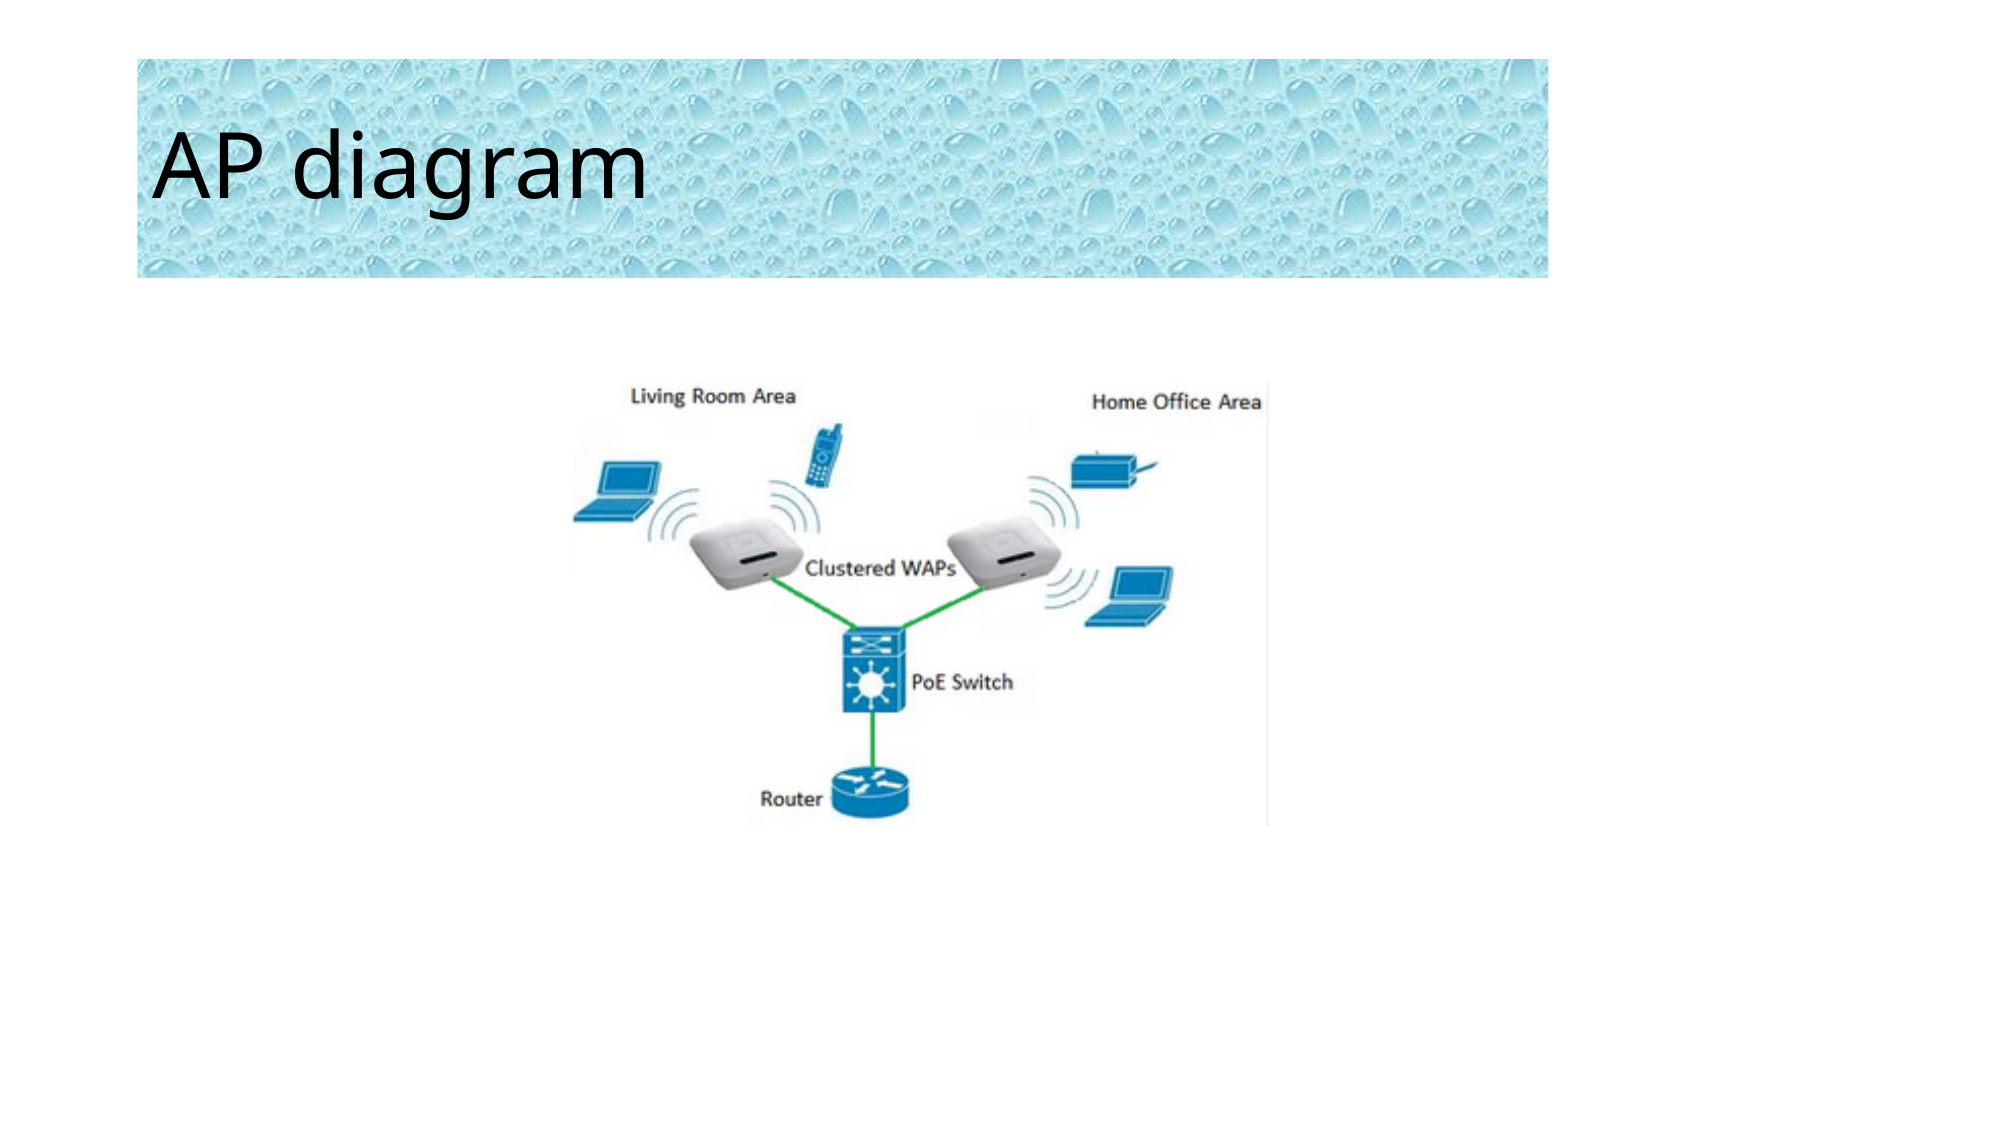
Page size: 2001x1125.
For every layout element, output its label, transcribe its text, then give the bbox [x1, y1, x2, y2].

title AP diagram [137, 59, 1549, 278]
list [571, 375, 1269, 833]
